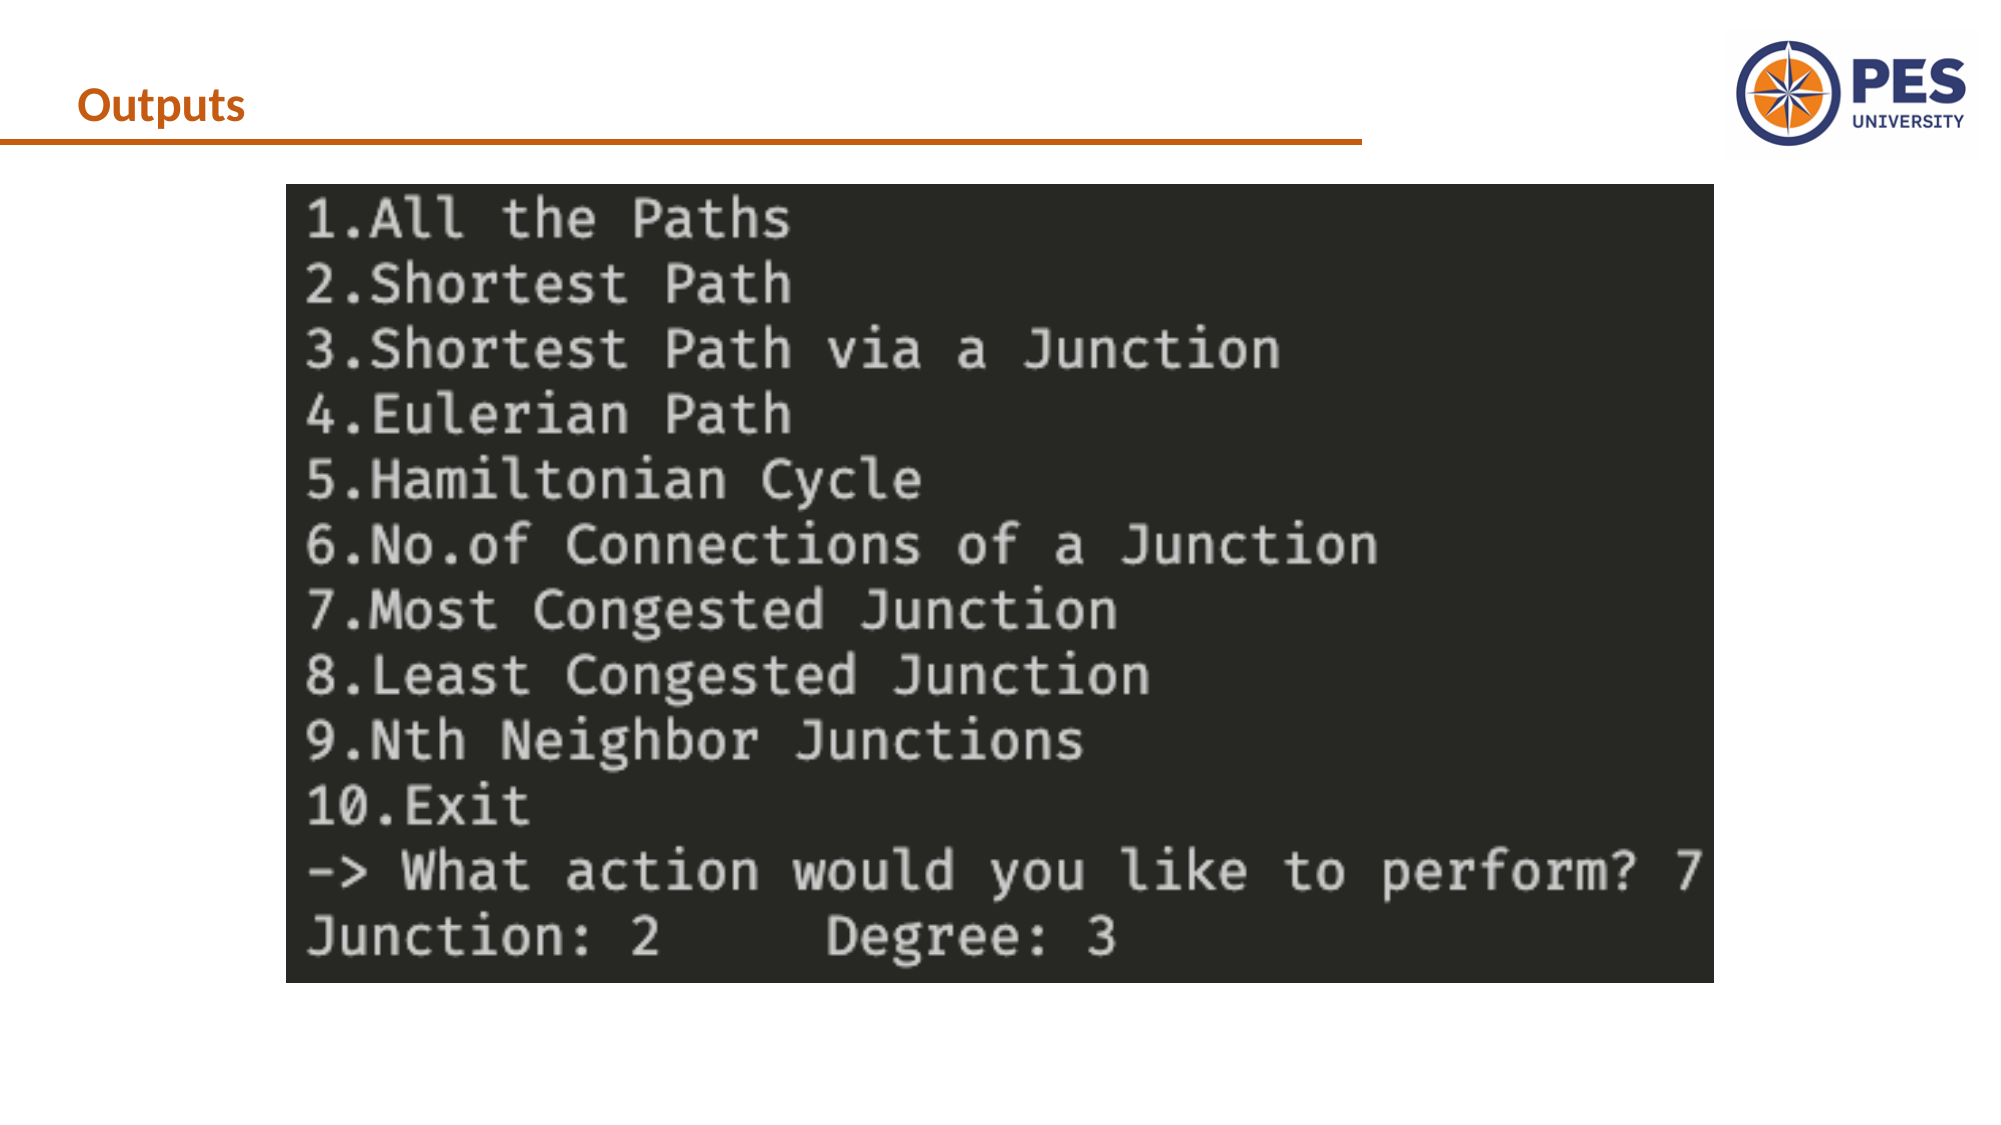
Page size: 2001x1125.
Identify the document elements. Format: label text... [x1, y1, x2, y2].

picture [286, 184, 1714, 983]
text_box Outputs [62, 64, 1375, 140]
picture [1724, 28, 1978, 159]
text_box [62, 144, 1869, 279]
